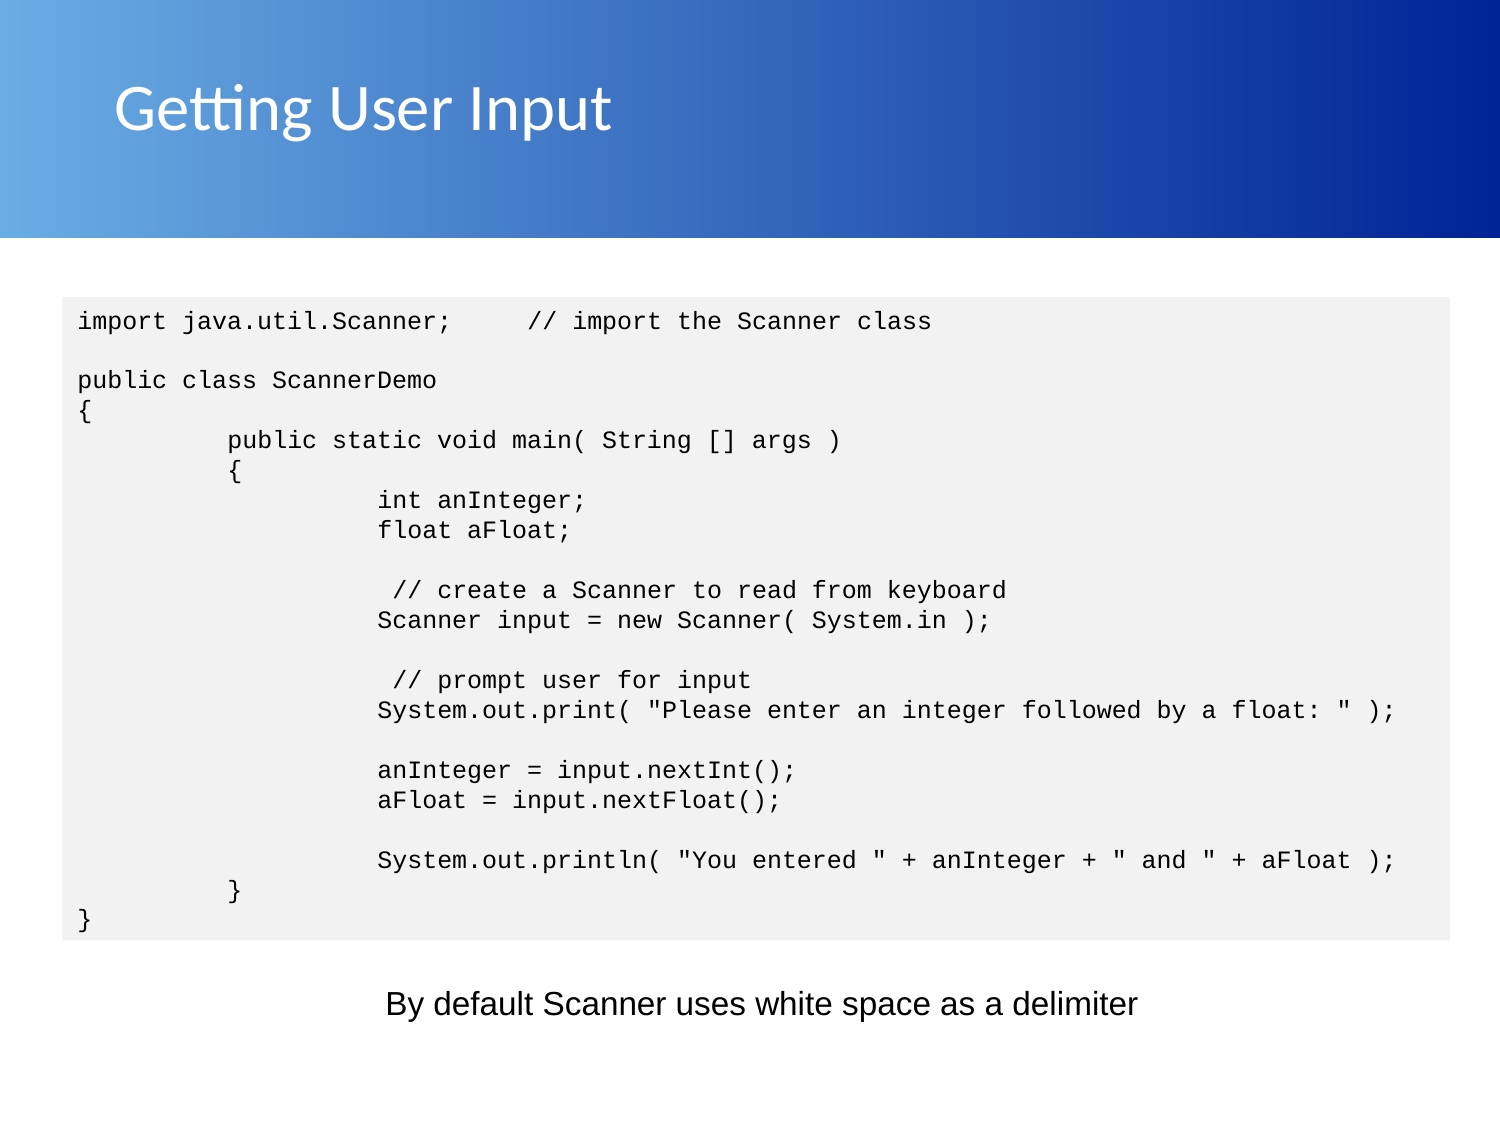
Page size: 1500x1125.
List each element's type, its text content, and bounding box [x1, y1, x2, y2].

text_box By default Scanner uses white space as a delimiter [75, 974, 1450, 1030]
text_box import java.util.Scanner; // import the Scanner class public class ScannerDemo { public static void main( String [] args ) { int anInteger; float aFloat; // create a Scanner to read from keyboard Scanner input = new Scanner( System.in ); // prompt user for input System.out.print( "Please enter an integer followed by a float: " ); anInteger = input.nextInt(); aFloat = input.nextFloat(); System.out.println( "You entered " + anInteger + " and " + aFloat ); } } [62, 296, 1450, 941]
title Getting User Input [99, 57, 1450, 150]
